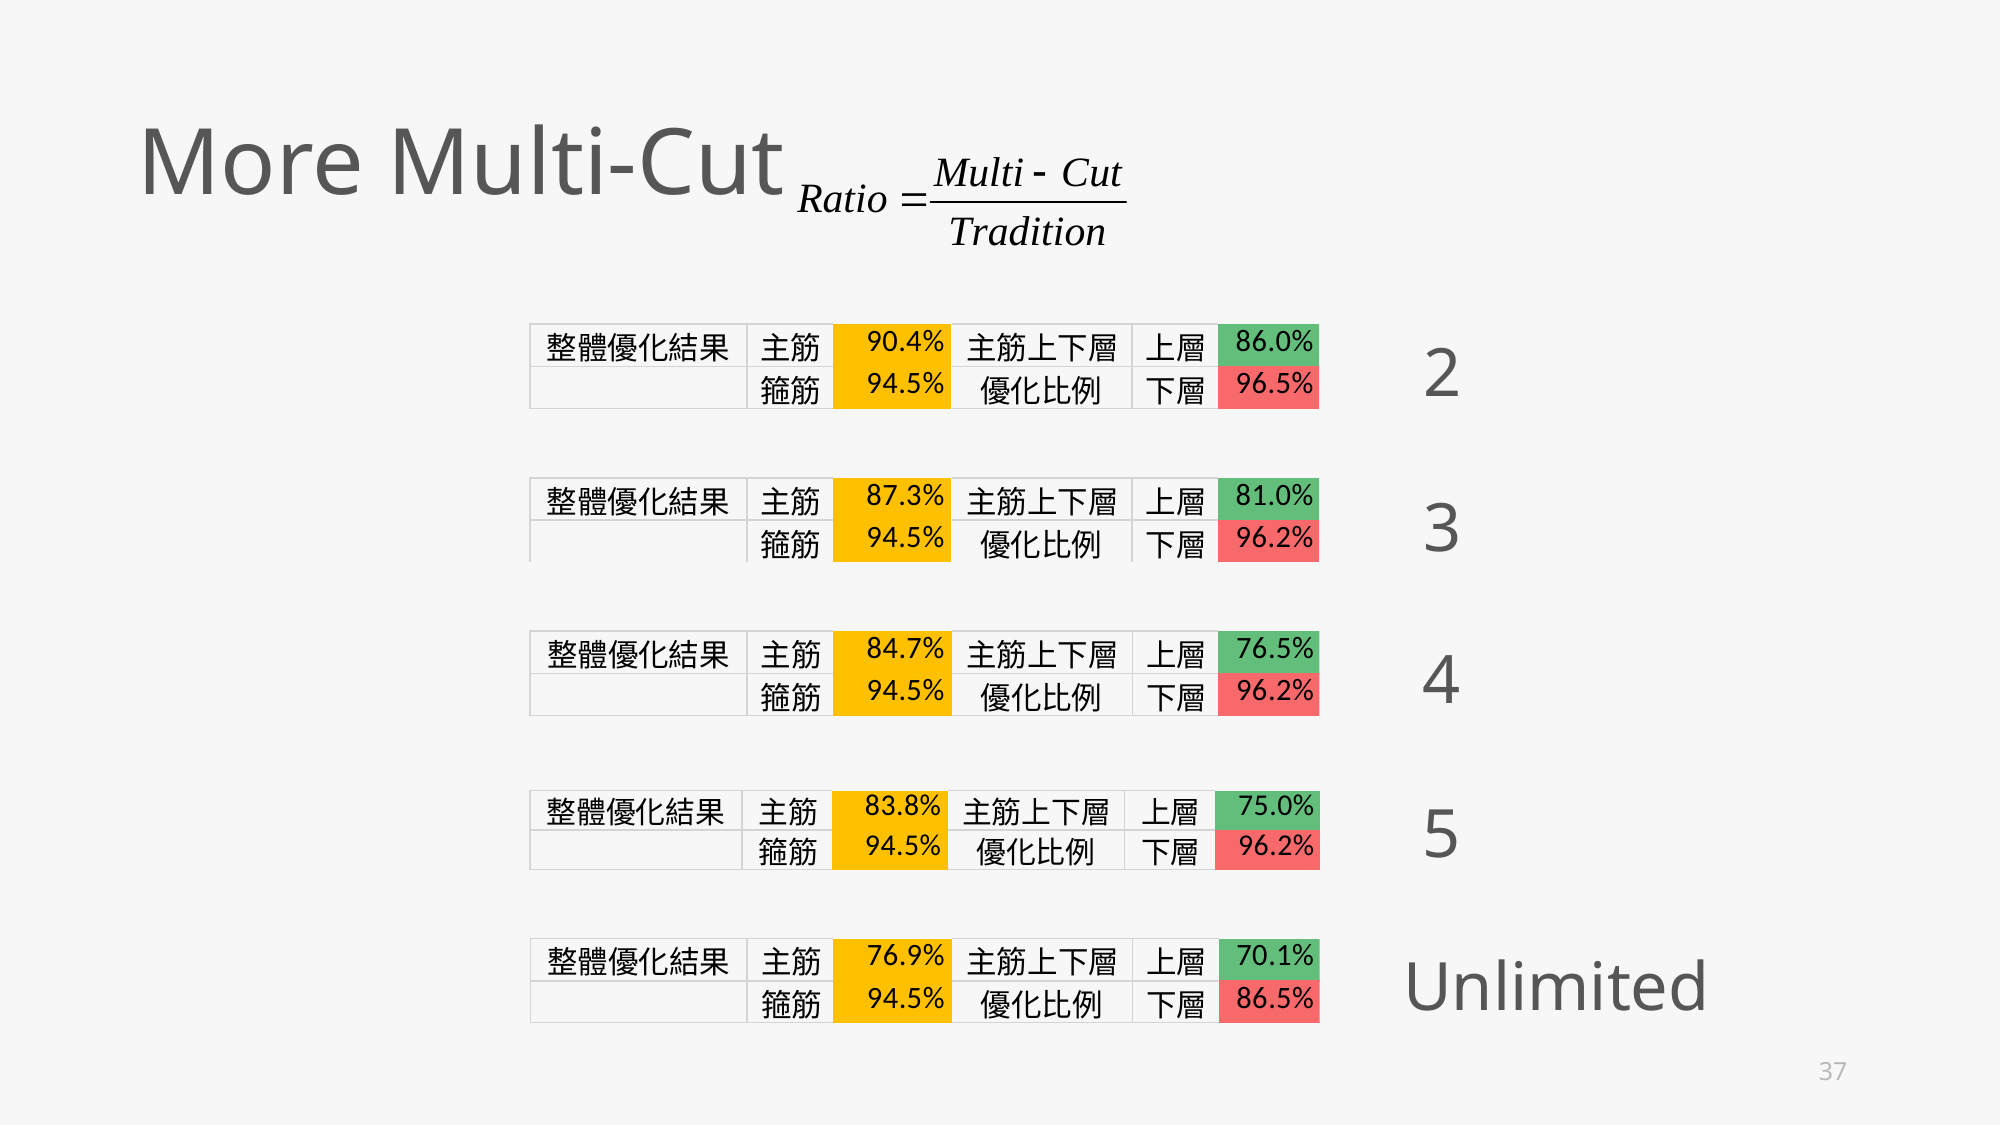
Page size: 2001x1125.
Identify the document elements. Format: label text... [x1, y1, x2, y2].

slide_number 37 [1412, 1042, 1863, 1103]
picture [529, 323, 1321, 410]
text_box 2 [1423, 306, 1477, 418]
text_box 4 [1422, 613, 1476, 724]
text_box Unlimited [1403, 920, 1725, 1032]
text_box 5 [1422, 767, 1476, 879]
picture [529, 789, 1322, 872]
picture [529, 937, 1322, 1025]
text_box 3 [1423, 461, 1477, 573]
picture [529, 630, 1322, 717]
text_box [792, 150, 1132, 251]
picture [529, 477, 1321, 564]
list More Multi-Cut [137, 108, 873, 224]
